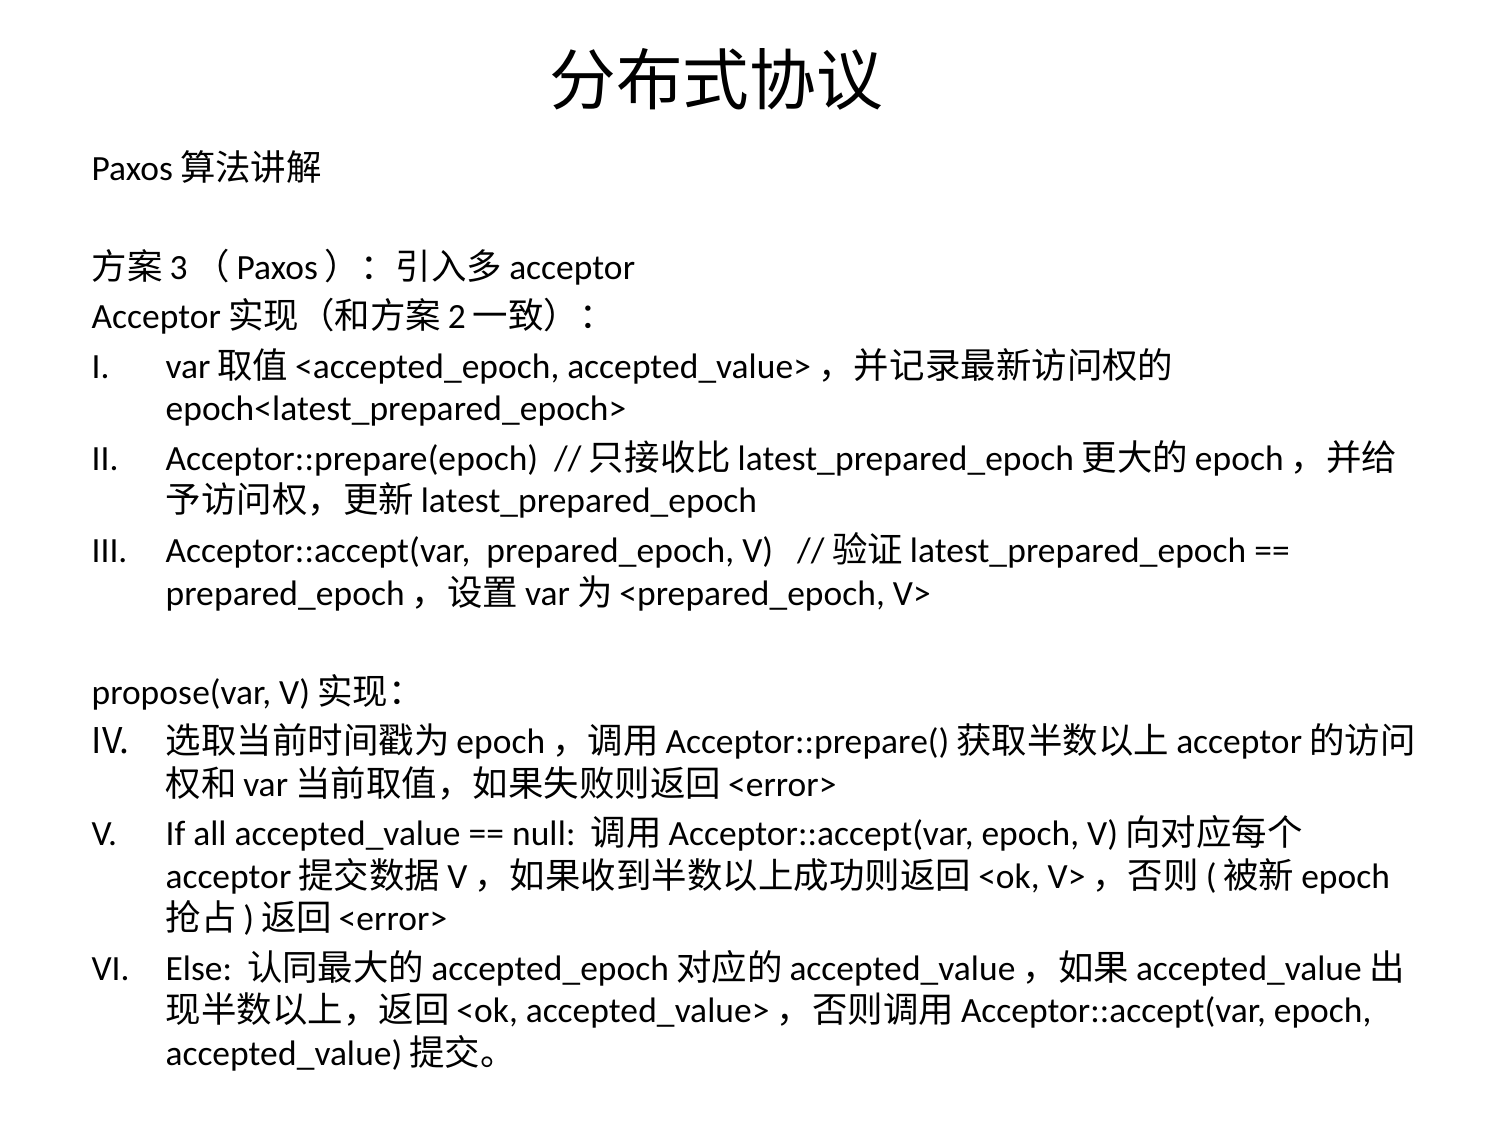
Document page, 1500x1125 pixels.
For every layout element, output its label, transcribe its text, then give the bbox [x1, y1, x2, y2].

title 分布式协议 [41, 0, 1392, 172]
list Paxos算法讲解 方案3（Paxos）：引入多acceptor Acceptor实现（和方案2一致）： var取值<accepted_epoch, accepted_value>，并记录最新访问权的epoch<latest_prepared_epoch> Acceptor::prepare(epoch) //只接收比latest_prepared_epoch更大的epoch，并给予访问权，更新latest_prepared_epoch Acceptor::accept(var, prepared_epoch, V) //验证latest_prepared_epoch == prepared_epoch，设置var为<prepared_epoch, V> propose(var, V)实现： 选取当前时间戳为epoch，调用Acceptor::prepare()获取半数以上acceptor的访问权和var当前取值，如果失败则返回<error> If all accepted_value == null: 调用Acceptor::accept(var, epoch, V)向对应每个acceptor提交数据V，如果收到半数以上成功则返回<ok, V>，否则(被新epoch抢占)返回<error> Else: 认同最大的accepted_epoch对应的accepted_value，如果accepted_value出现半数以上，返回<ok, accepted_value>，否则调用Acceptor::accept(var, epoch, accepted_value)提交。 [76, 137, 1447, 1083]
